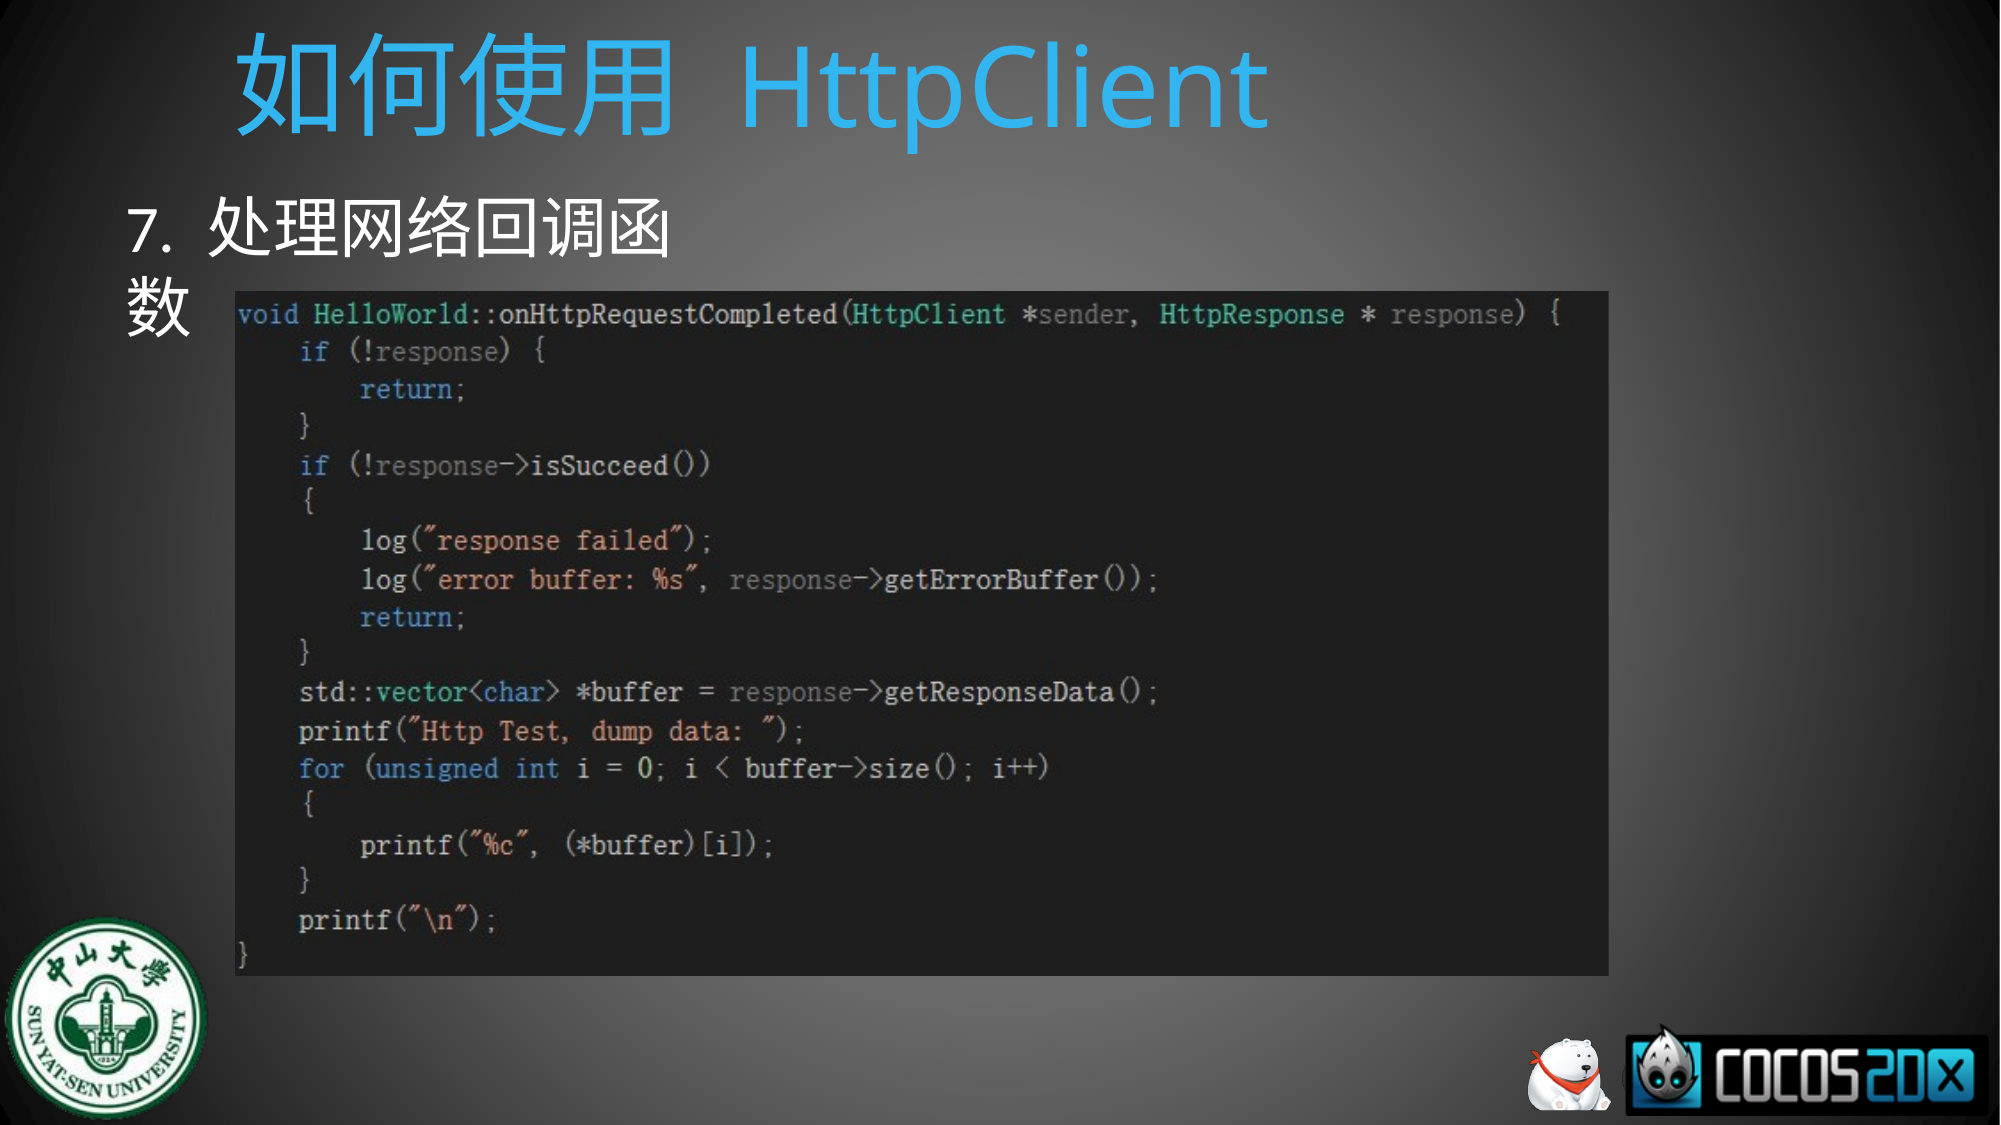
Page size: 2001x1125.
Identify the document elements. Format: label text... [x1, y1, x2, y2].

text_box [0, 905, 260, 1125]
text_box [235, 291, 1609, 976]
text_box [1625, 1023, 1989, 1116]
text_box [1519, 1034, 1625, 1115]
text_box 如何使用 HttpClient [230, 12, 1271, 150]
text_box 7. 处理网络回调函数 [123, 183, 728, 346]
picture [0, 0, 2000, 1125]
